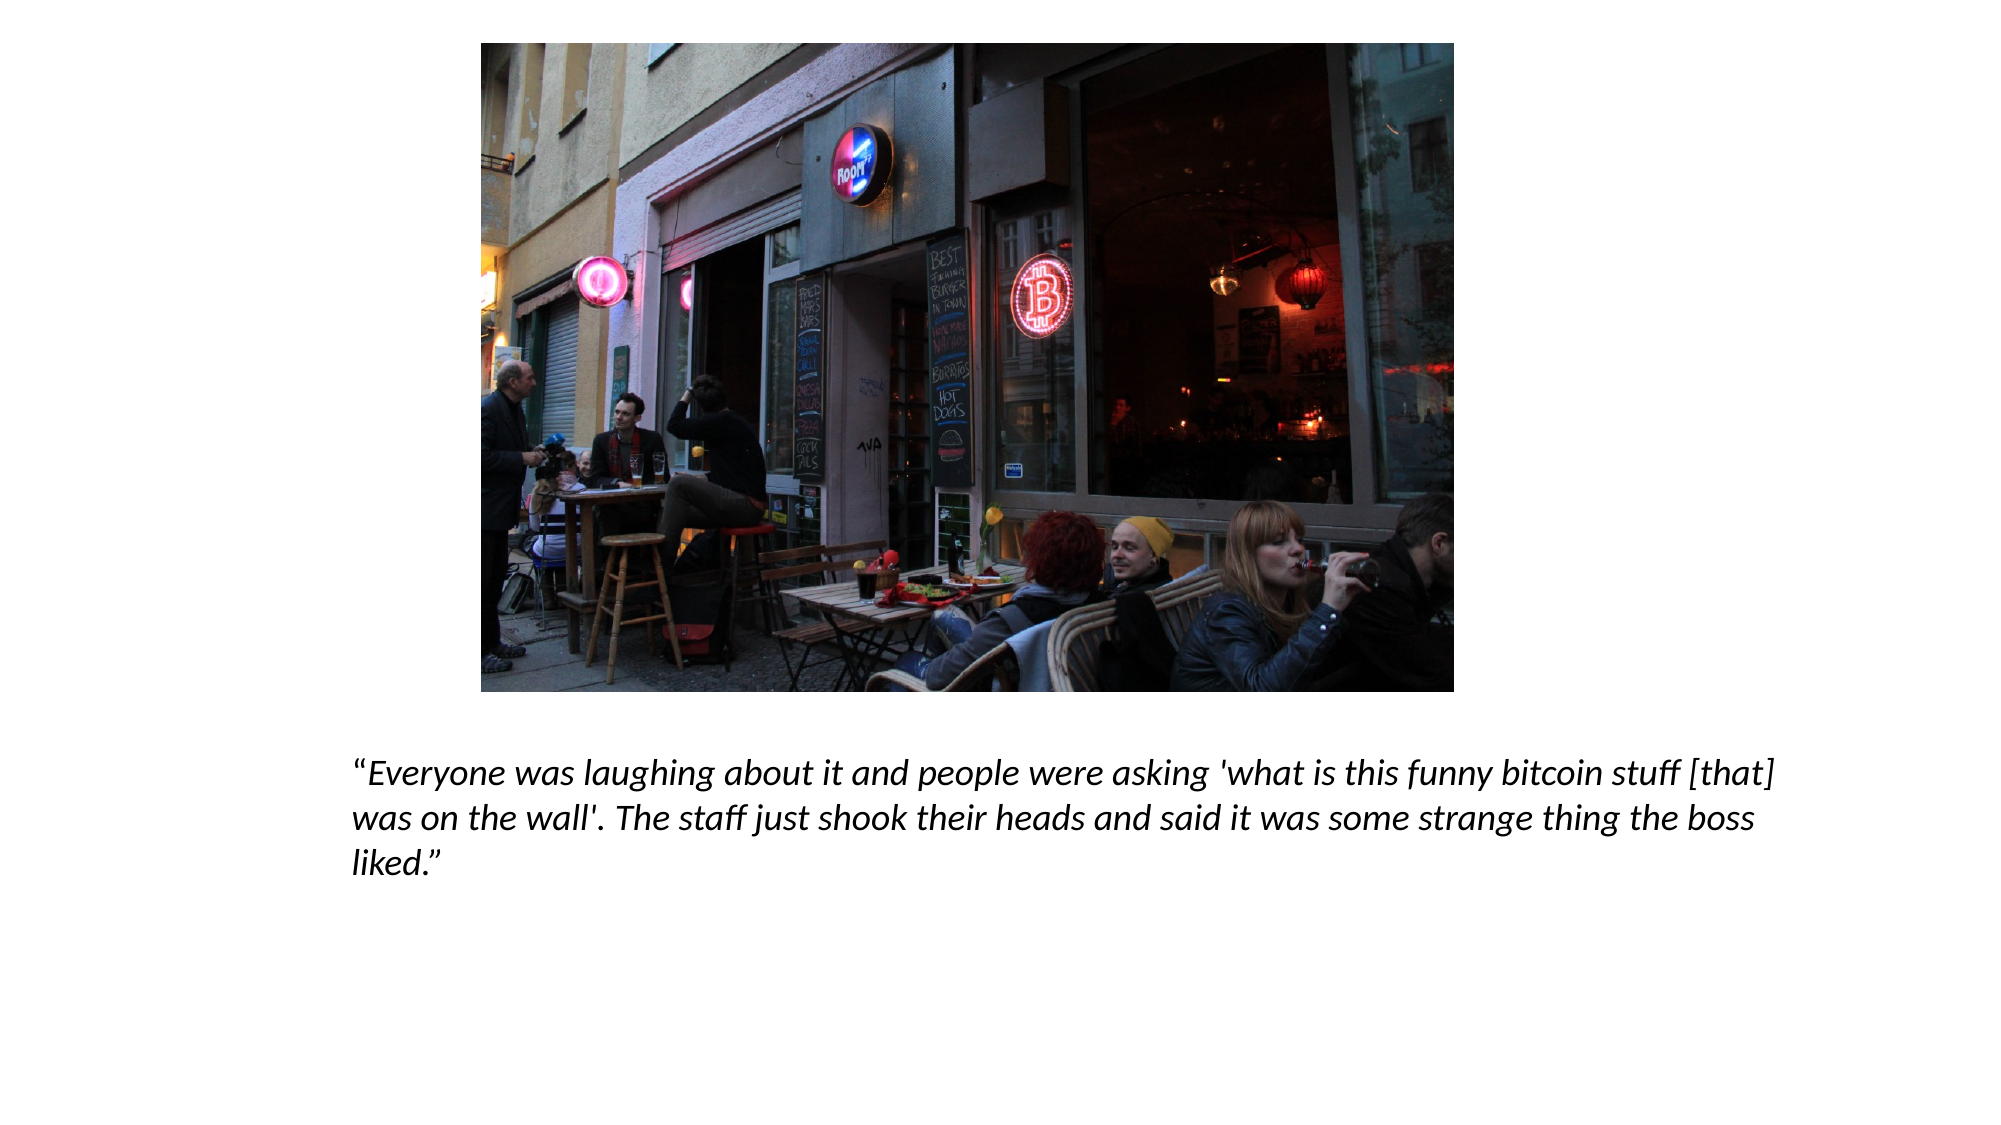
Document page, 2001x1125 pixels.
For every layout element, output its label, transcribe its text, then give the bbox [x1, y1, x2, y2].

text_box “Everyone was laughing about it and people were asking 'what is this funny bitcoin stuff [that] was on the wall'. The staff just shook their heads and said it was some strange thing the boss liked.” [336, 740, 1859, 891]
picture [481, 43, 1454, 692]
